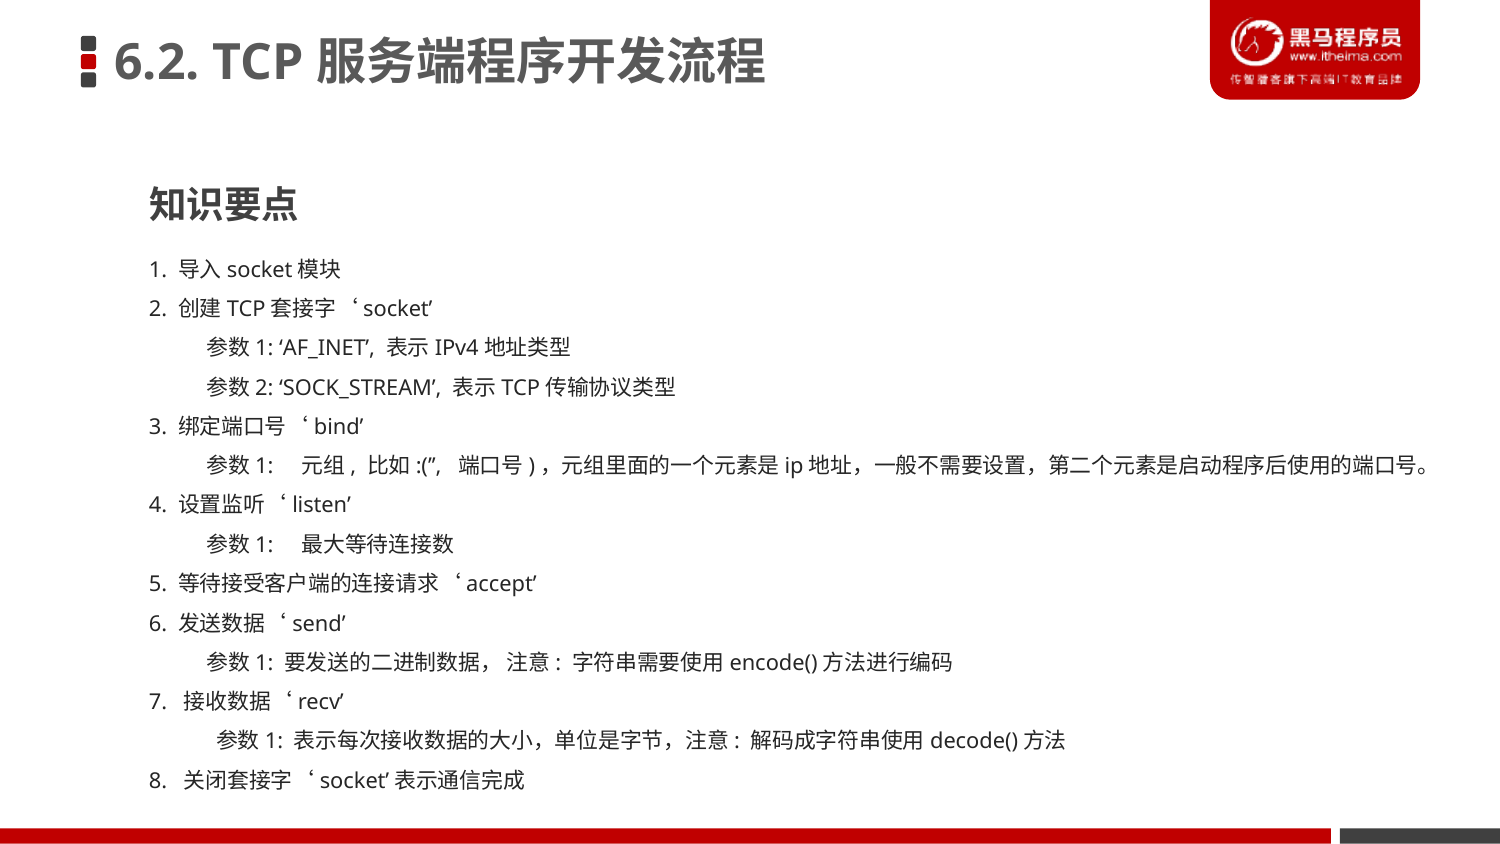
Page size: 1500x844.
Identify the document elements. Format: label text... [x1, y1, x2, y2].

text_box 知识要点 [134, 151, 711, 234]
picture [1212, 8, 1421, 94]
text_box 1. 导入socket模块 2. 创建TCP套接字‘socket’ 参数1: ‘AF_INET’, 表示IPv4地址类型 参数2: ‘SOCK_STREAM’, 表示TCP传输协议类型 3. 绑定端口号‘bind’ 参数1: 元组, 比如:(’’, 端口号)，元组里面的一个元素是ip地址，一般不需要设置，第二个元素是启动程序后使用的端口号。 4. 设置监听‘listen’ 参数1: 最大等待连接数 5. 等待接受客户端的连接请求‘accept’ 6. 发送数据‘send’ 参数1: 要发送的二进制数据， 注意: 字符串需要使用encode()方法进行编码 7. 接收数据‘recv’ 参数1: 表示每次接收数据的大小，单位是字节，注意: 解码成字符串使用decode()方法 8. 关闭套接字‘socket’表示通信完成 [134, 234, 1483, 801]
text_box 6.2. TCP服务端程序开发流程 [103, 0, 987, 130]
